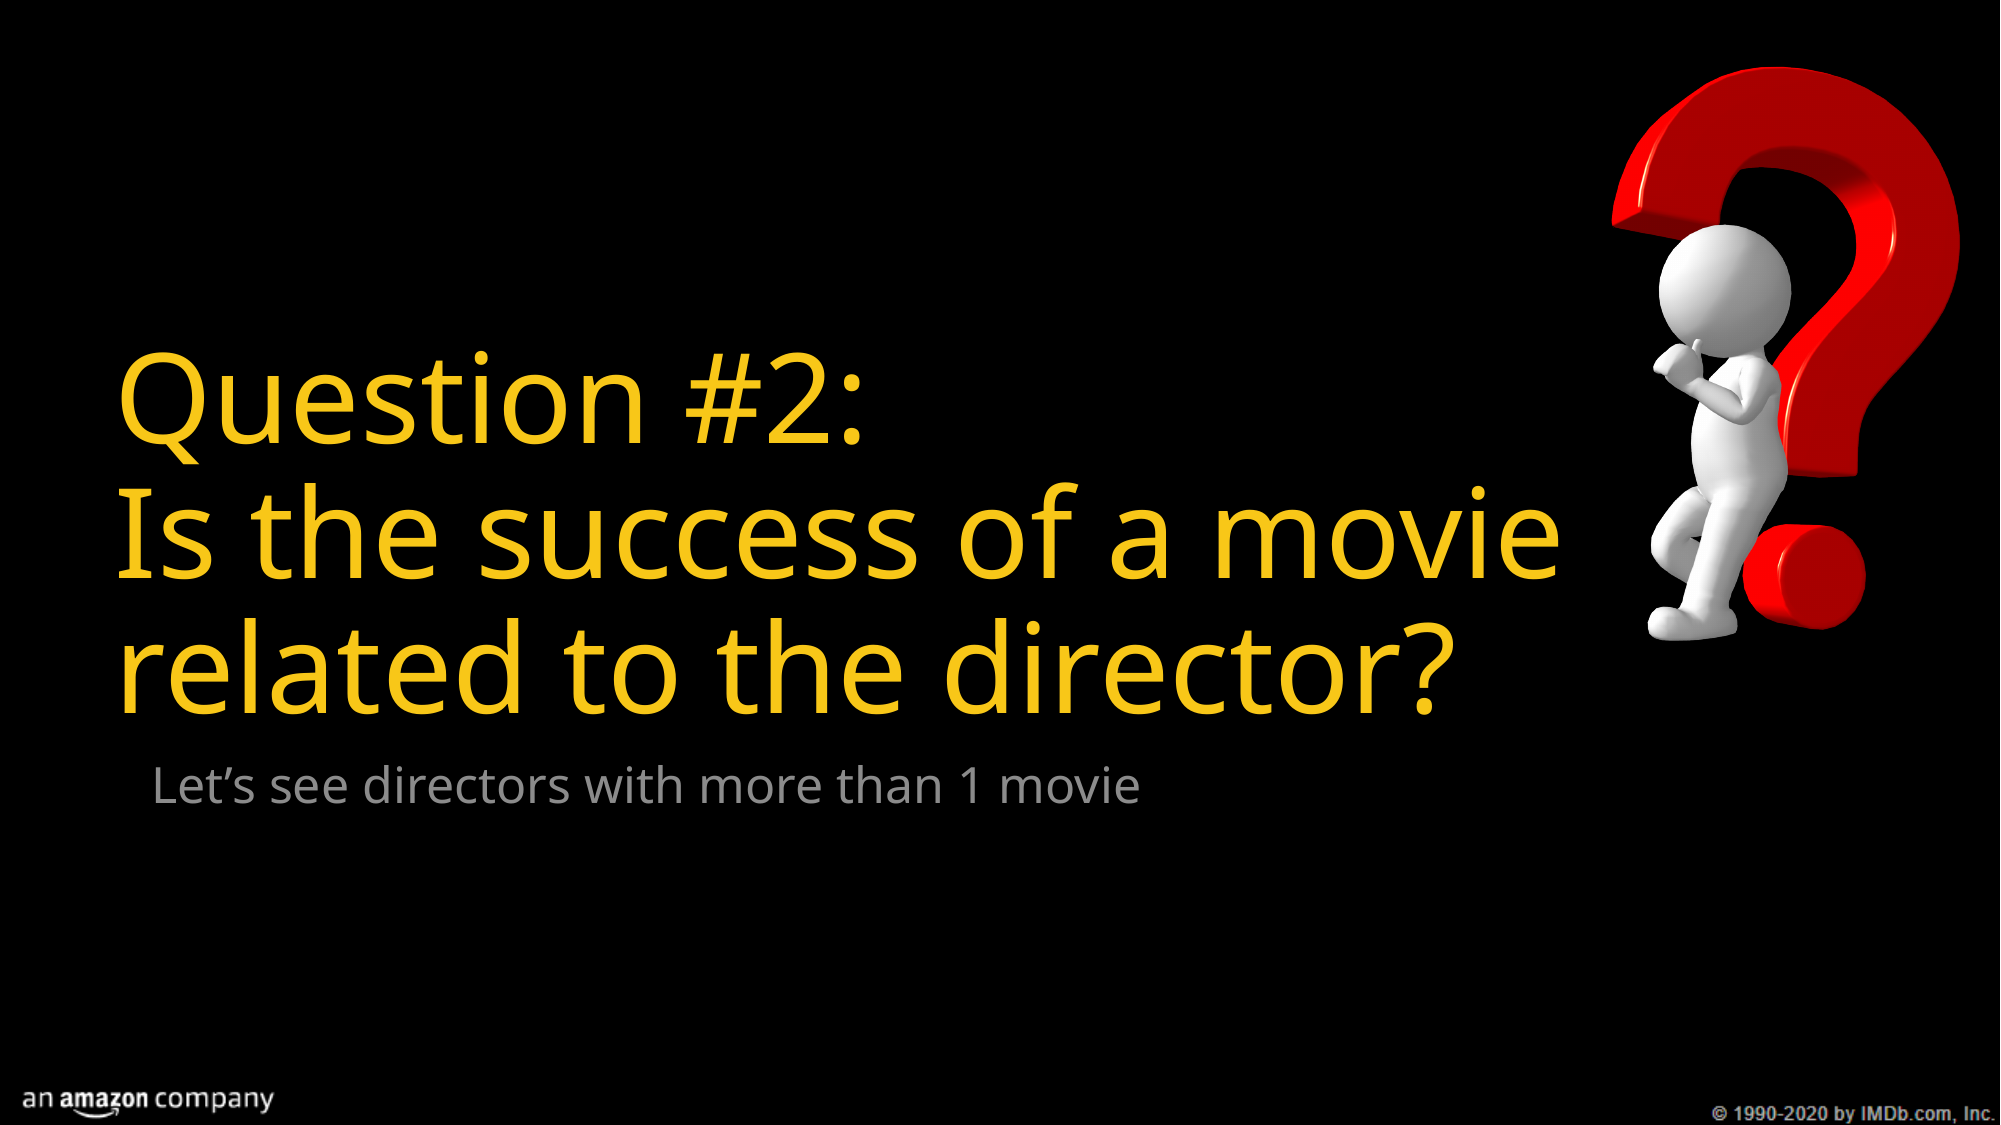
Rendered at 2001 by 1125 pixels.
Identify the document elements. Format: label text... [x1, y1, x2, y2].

picture [1, 1086, 294, 1124]
list Let’s see directors with more than 1 movie [136, 752, 1862, 999]
picture [1708, 1102, 2000, 1125]
title Question #2: Is the success of a movie related to the director? [99, 280, 1900, 749]
picture [1604, 56, 1972, 650]
